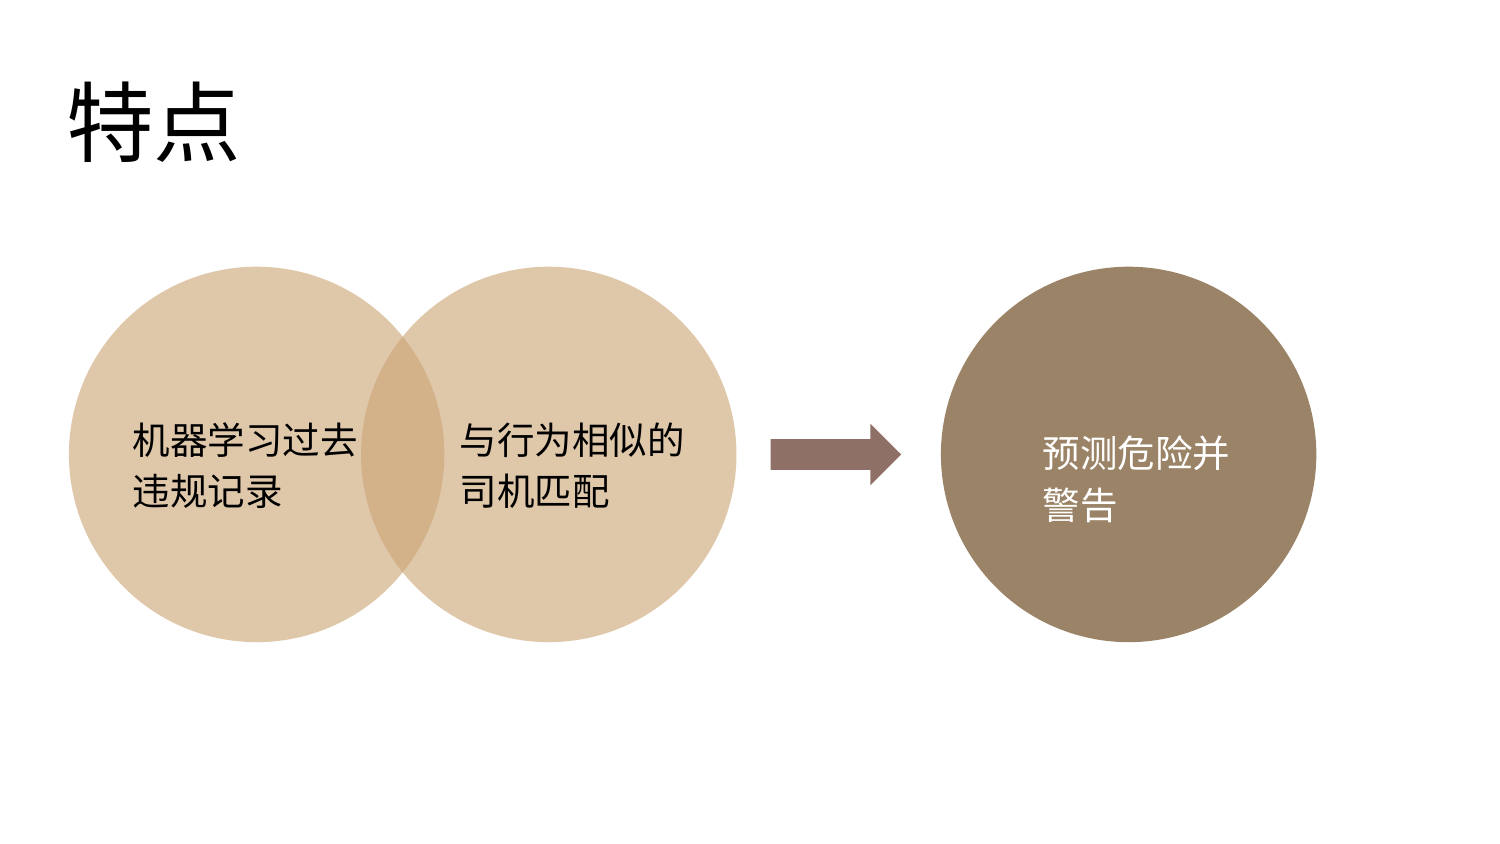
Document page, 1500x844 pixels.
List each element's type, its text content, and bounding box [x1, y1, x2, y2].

text_box [361, 266, 737, 643]
text_box [770, 423, 902, 486]
list 预测危险并警告 [1027, 408, 1256, 486]
list 机器学习过去违规记录 [117, 394, 398, 472]
title 特点 [51, 51, 1449, 189]
text_box [68, 266, 403, 643]
text_box [940, 266, 1317, 643]
list 与行为相似的司机匹配 [444, 394, 701, 472]
